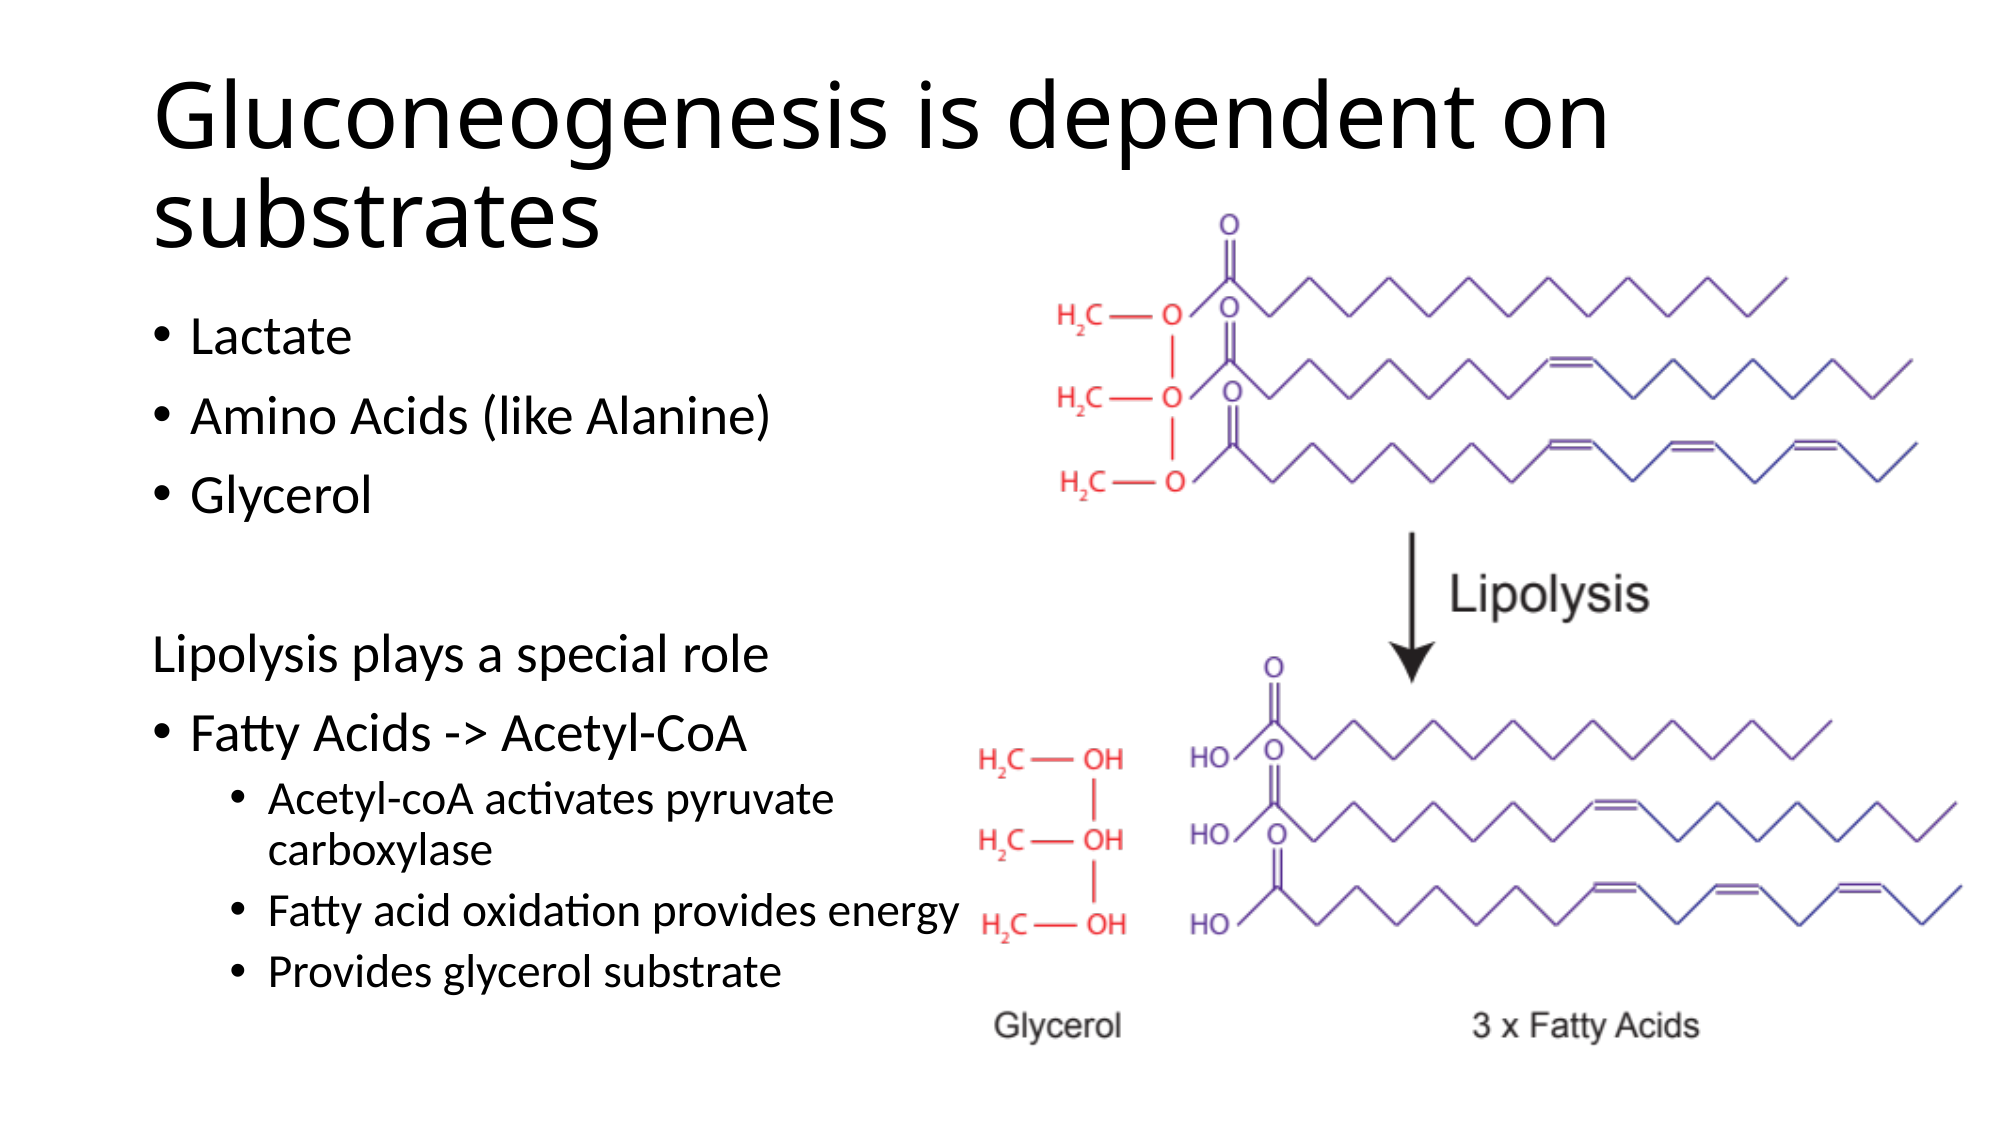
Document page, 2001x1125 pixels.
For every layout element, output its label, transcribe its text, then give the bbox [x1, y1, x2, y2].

picture [961, 205, 1981, 1060]
title Gluconeogenesis is dependent on substrates [137, 59, 1863, 278]
list Lactate Amino Acids (like Alanine) Glycerol Lipolysis plays a special role Fatty Acids -> Acetyl-CoA Acetyl-coA activates pyruvate carboxylase Fatty acid oxidation provides energy Provides glycerol substrate [137, 299, 961, 1014]
